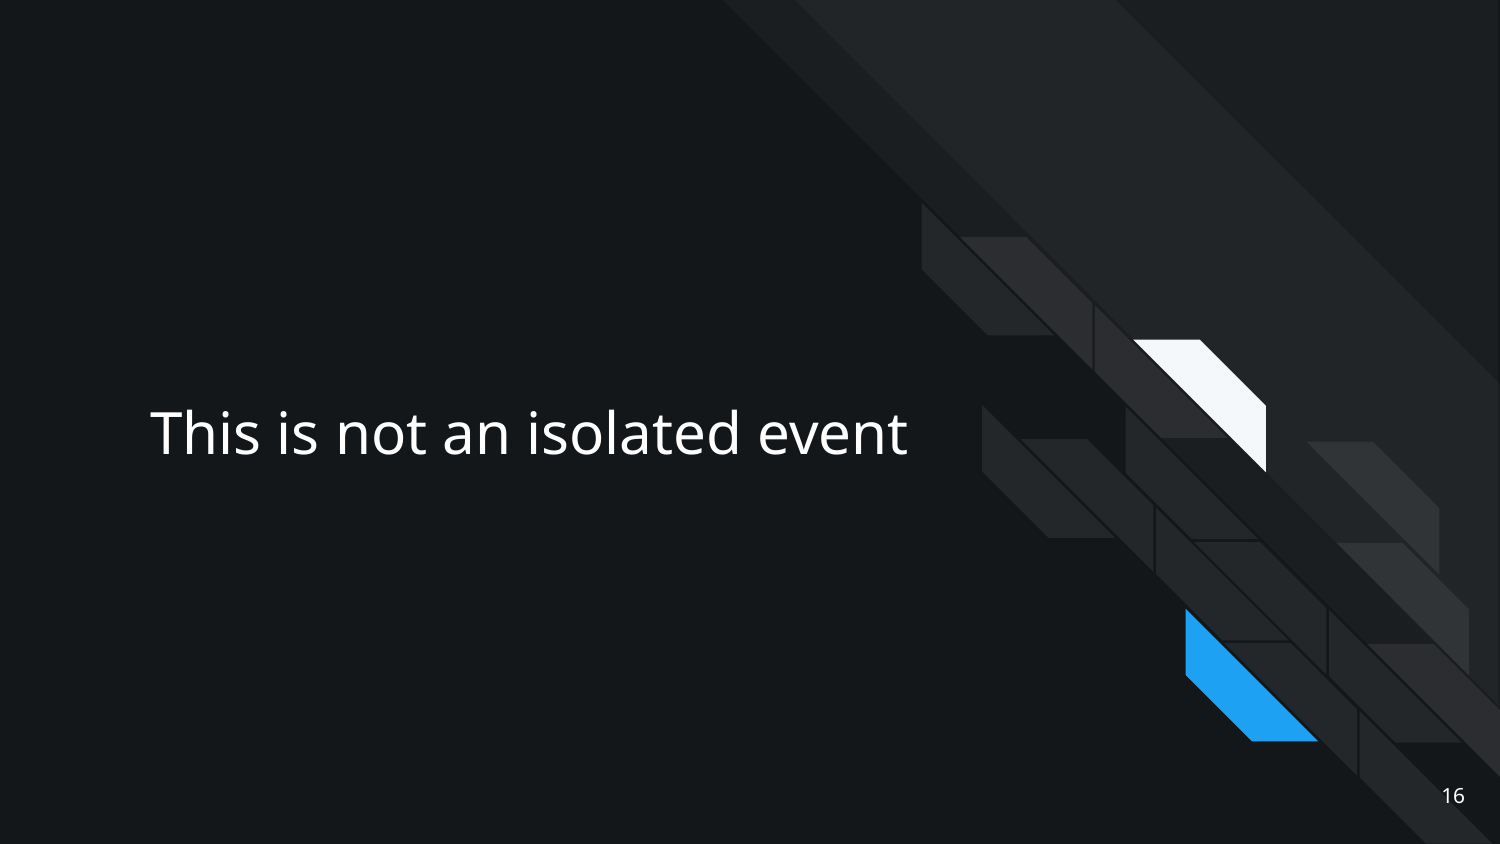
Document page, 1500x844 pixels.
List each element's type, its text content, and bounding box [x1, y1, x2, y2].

title This is not an isolated event [135, 336, 985, 526]
slide_number ‹#› [1389, 764, 1480, 830]
